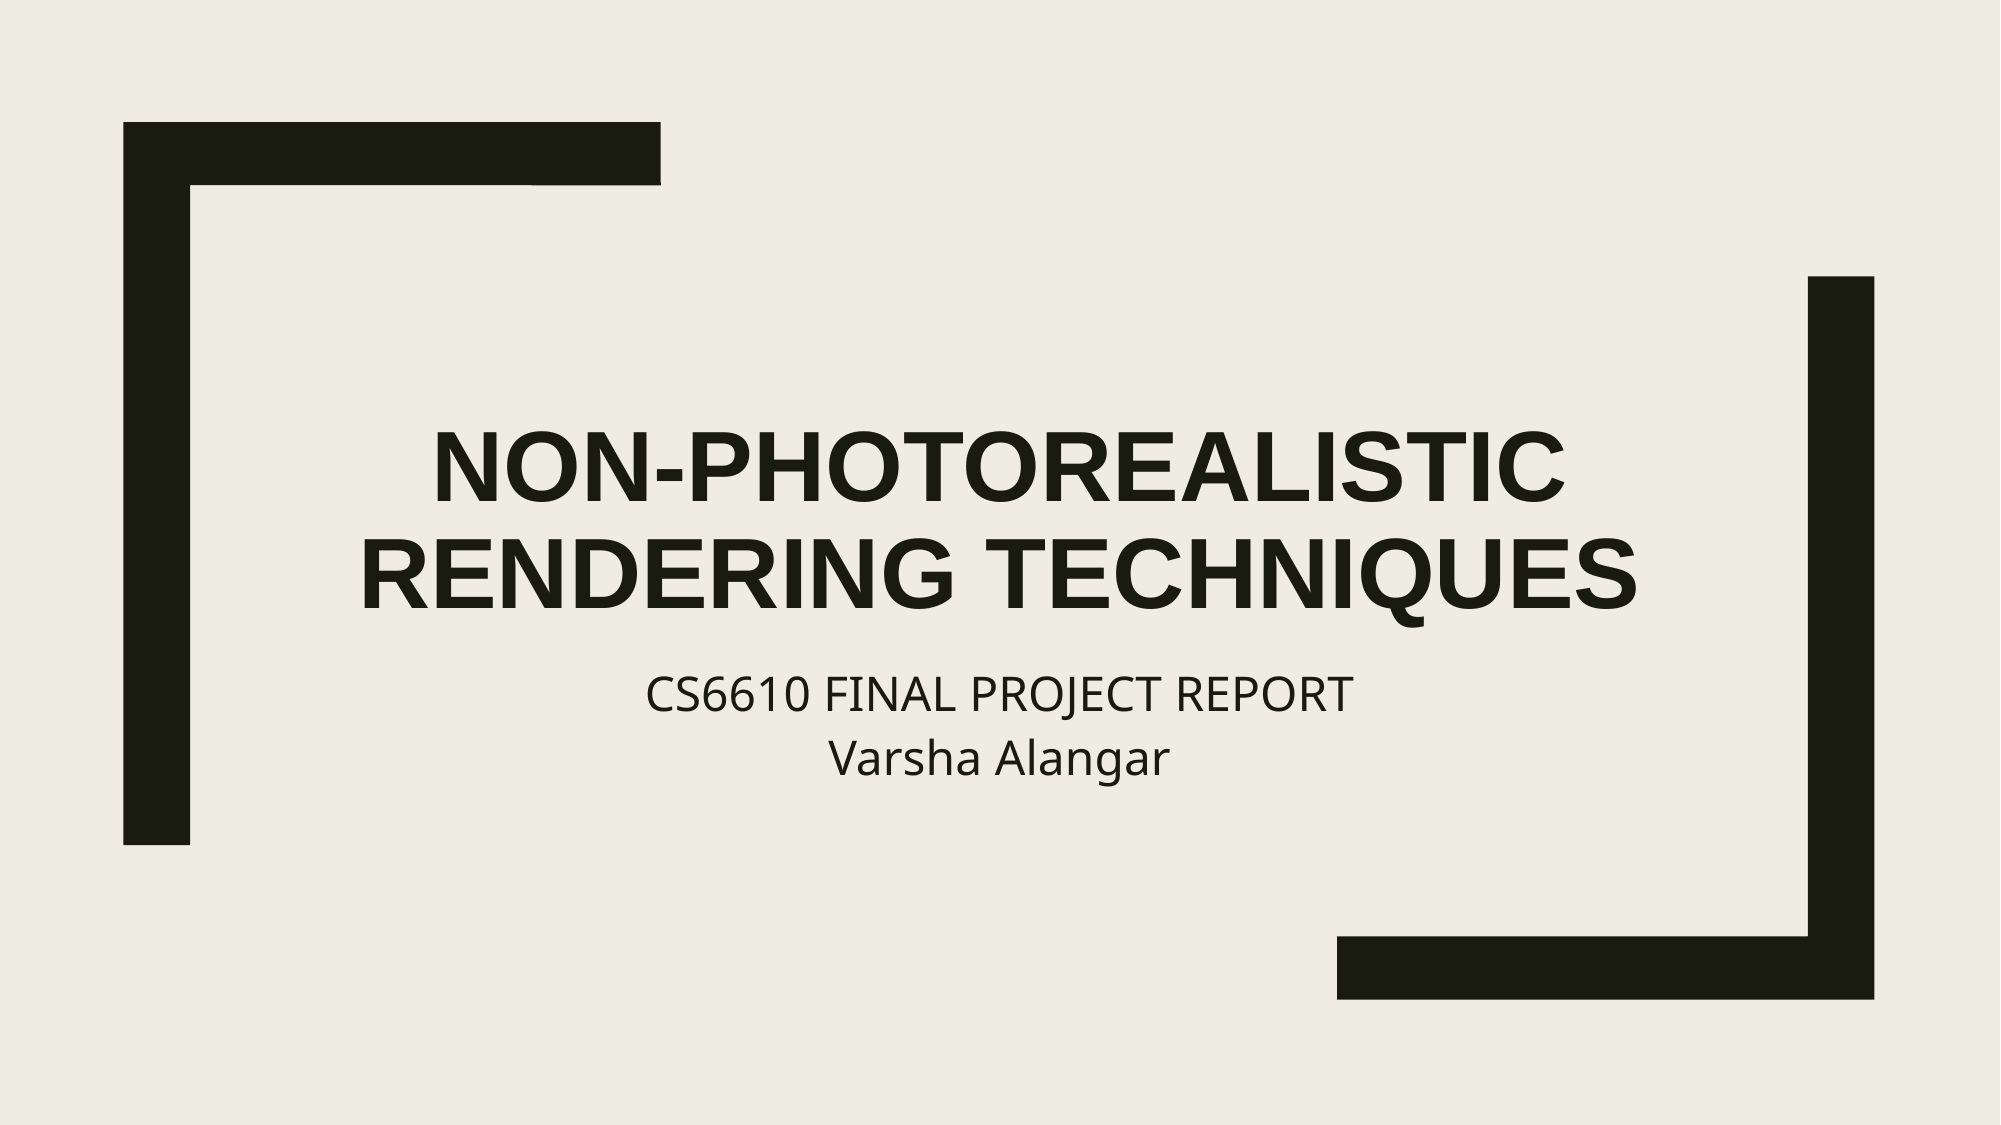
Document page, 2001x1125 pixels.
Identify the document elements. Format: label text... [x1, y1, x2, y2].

title NON-PHOTOREALISTIC RENDERING TECHNIQUES [314, 293, 1686, 638]
subtitle CS6610 FINAL PROJECT REPORT Varsha Alangar [439, 649, 1561, 828]
